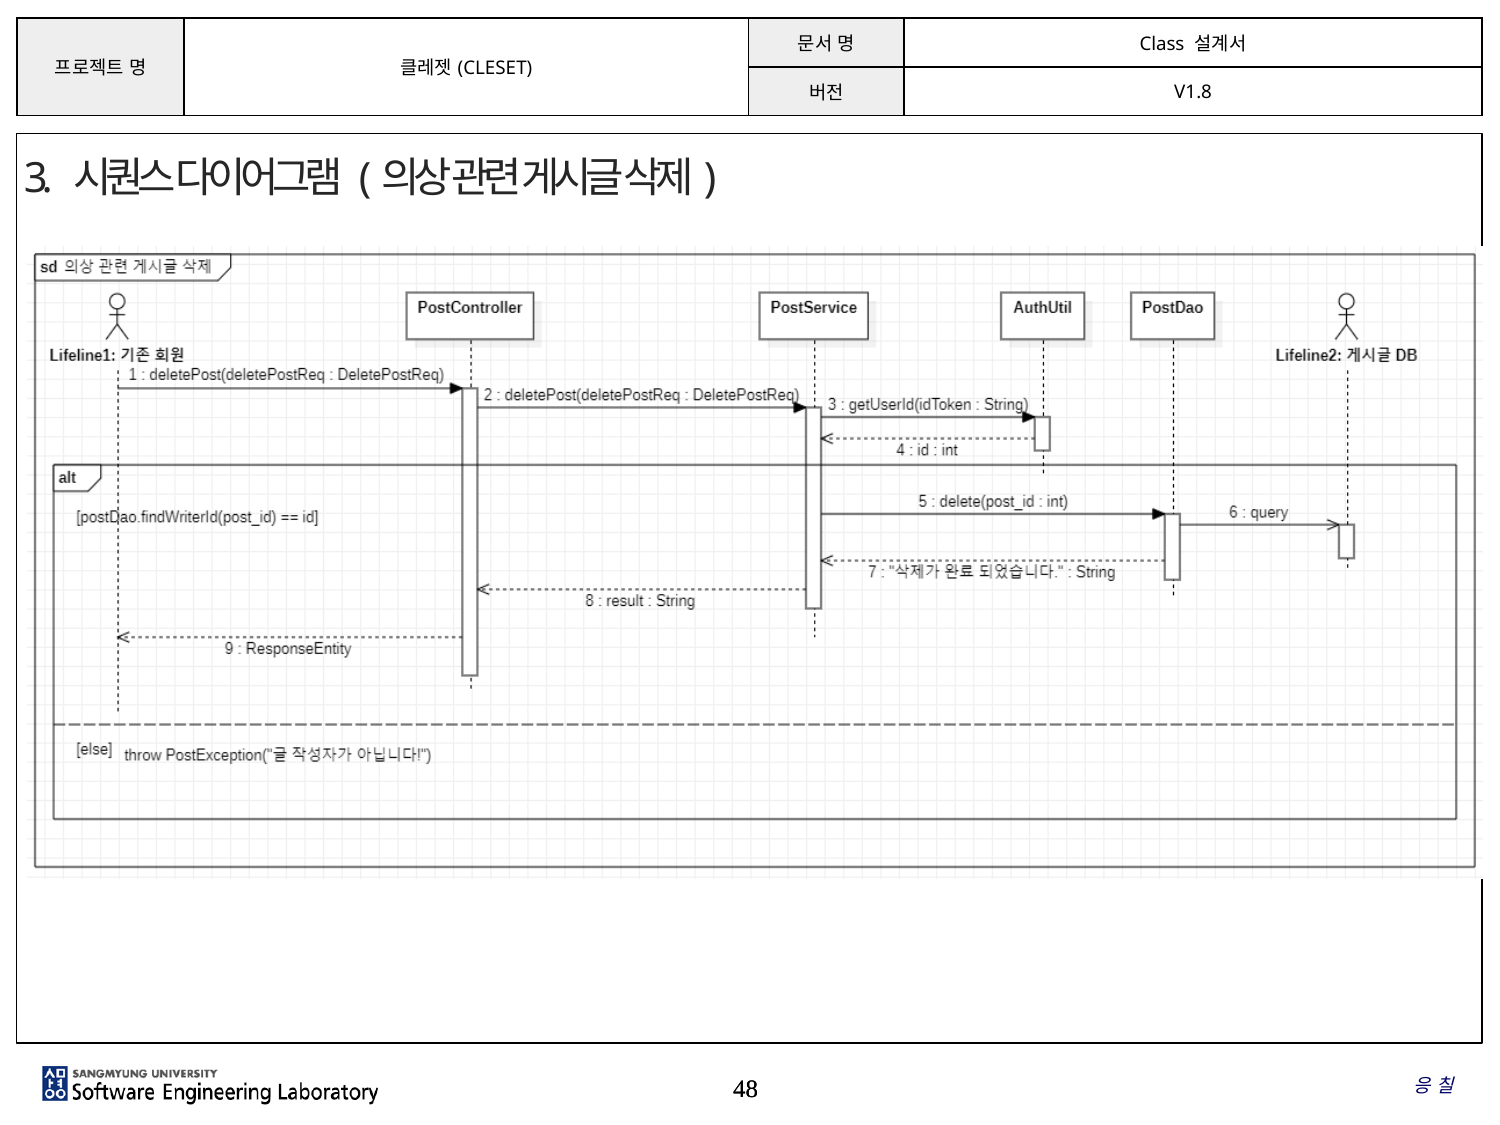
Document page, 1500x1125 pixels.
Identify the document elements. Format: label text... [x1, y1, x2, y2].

text_box 3. 시퀀스 다이어그램 (의상 관련 게시글 삭제) [9, 143, 732, 209]
footer 응 칠 [994, 1060, 1454, 1110]
picture [26, 245, 1483, 880]
picture [42, 1066, 382, 1106]
